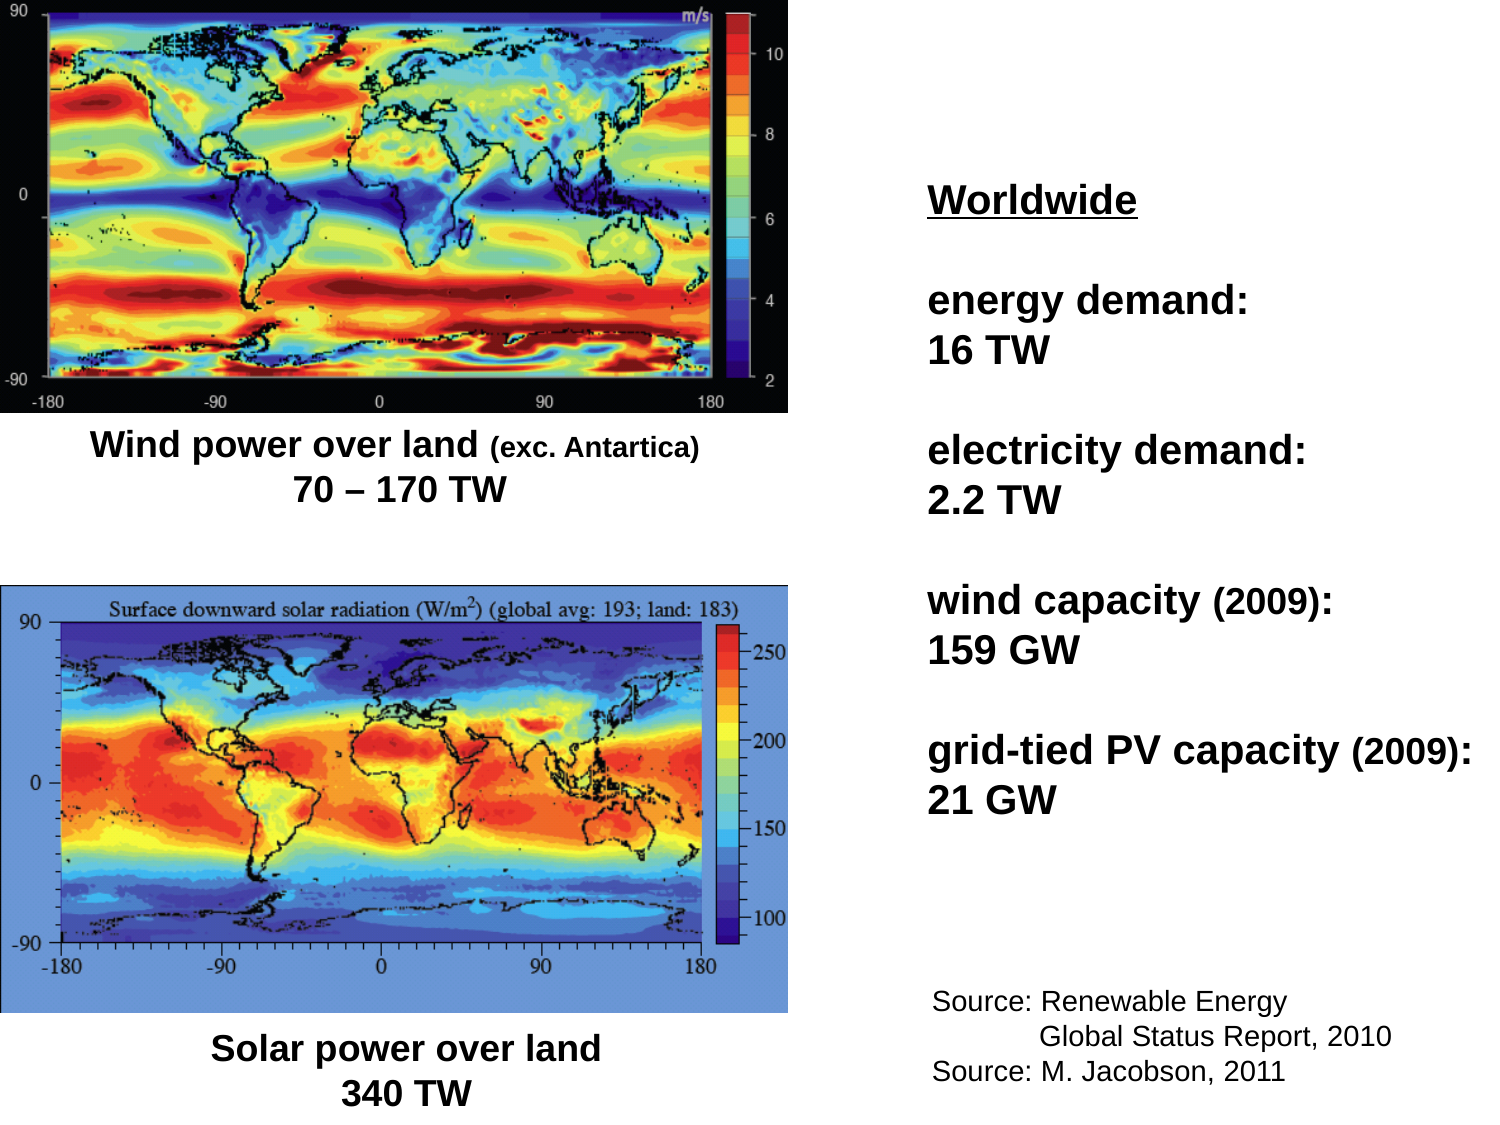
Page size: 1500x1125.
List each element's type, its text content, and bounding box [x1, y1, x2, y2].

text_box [0, 584, 788, 1123]
text_box Worldwide energy demand: 16 TW electricity demand: 2.2 TW wind capacity (2009): 159 GW grid-tied PV capacity (2009): 21 GW [912, 165, 1500, 881]
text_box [0, 0, 788, 519]
text_box Source: Renewable Energy Global Status Report, 2010 Source: M. Jacobson, 2011 [917, 974, 1408, 1095]
